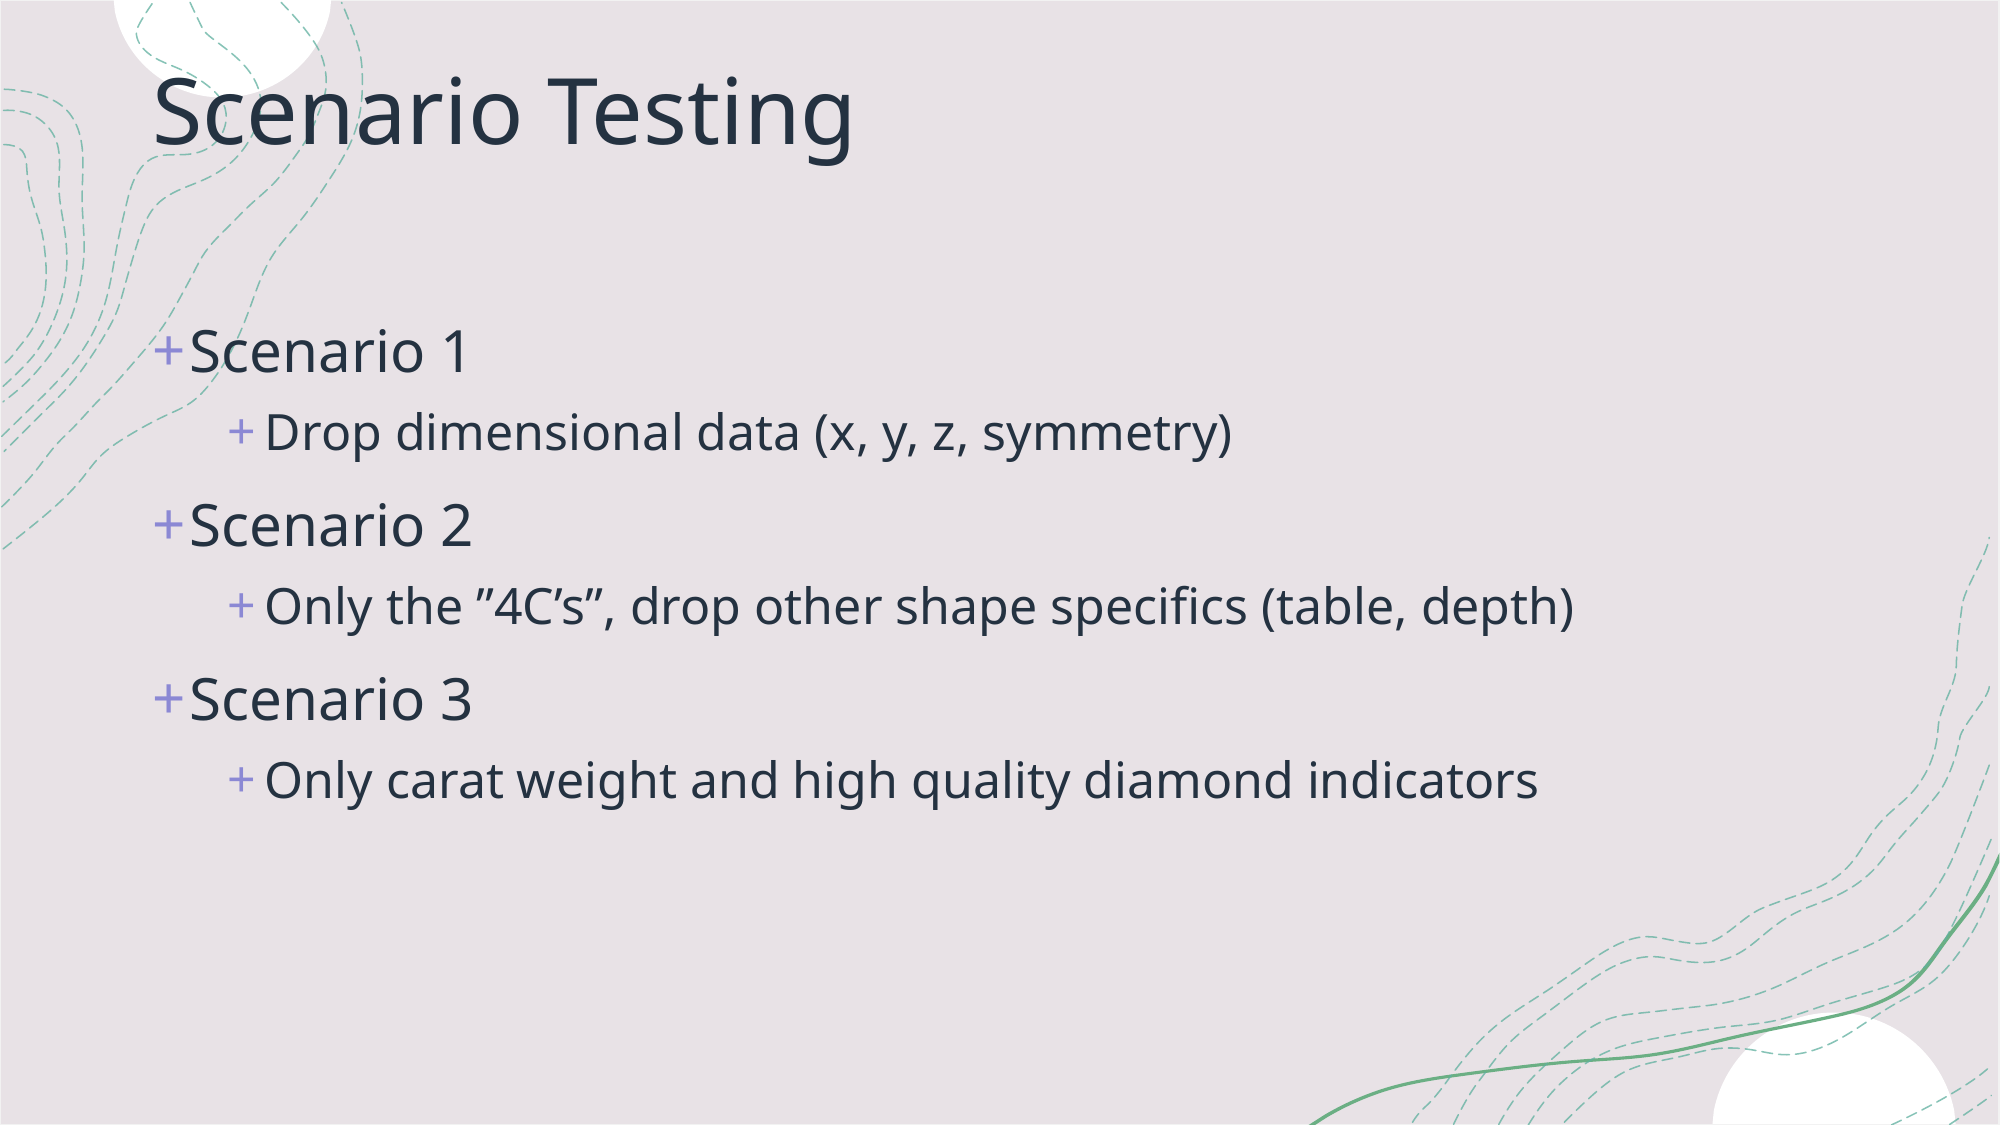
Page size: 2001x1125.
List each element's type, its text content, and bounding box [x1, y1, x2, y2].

list Scenario 1 Drop dimensional data (x, y, z, symmetry) Scenario 2 Only the ”4C’s”, drop other shape specifics (table, depth) Scenario 3 Only carat weight and high quality diamond indicators [137, 299, 1863, 1014]
title Scenario Testing [137, 0, 1863, 217]
